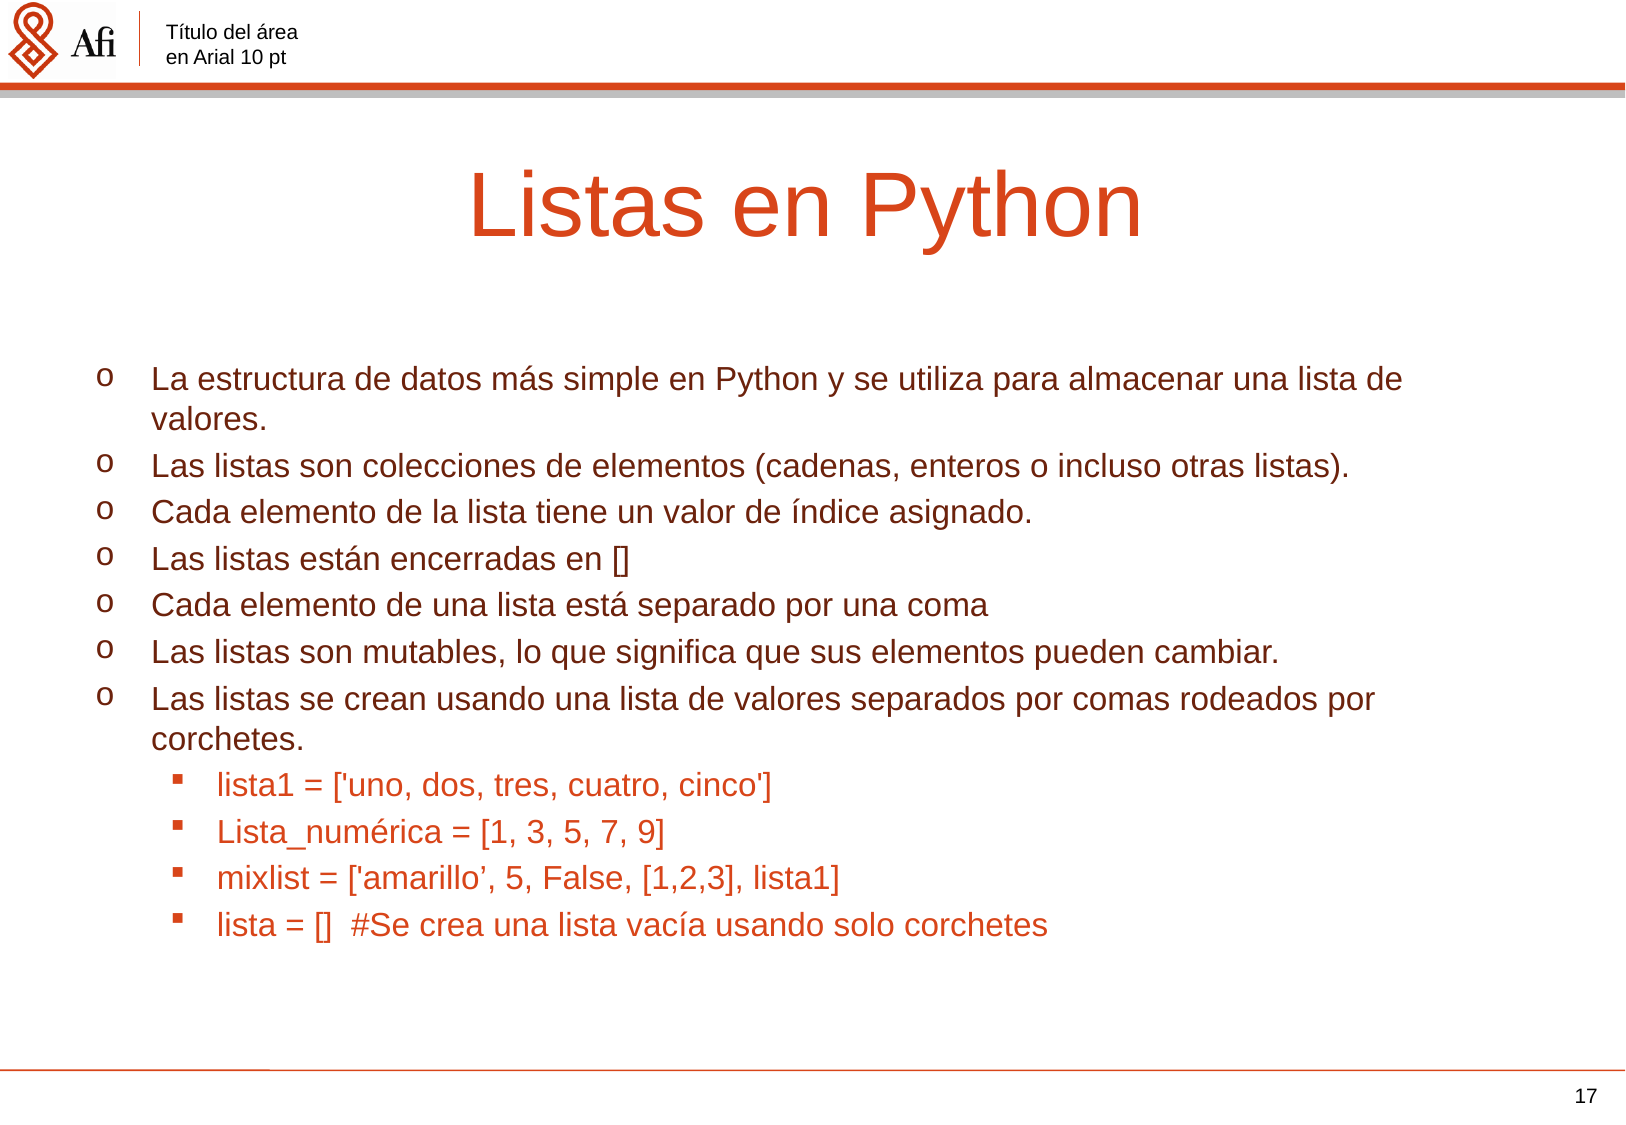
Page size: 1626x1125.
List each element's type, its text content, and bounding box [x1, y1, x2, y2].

picture [8, 2, 116, 79]
list La estructura de datos más simple en Python y se utiliza para almacenar una lista de valores. Las listas son colecciones de elementos (cadenas, enteros o incluso otras listas). Cada elemento de la lista tiene un valor de índice asignado. Las listas están encerradas en [] Cada elemento de una lista está separado por una coma Las listas son mutables, lo que significa que sus elementos pueden cambiar. Las listas se crean usando una lista de valores separados por comas rodeados por corchetes. lista1 = ['uno, dos, tres, cuatro, cinco'] Lista_numérica = [1, 3, 5, 7, 9] mixlist = ['amarillo’, 5, False, [1,2,3], lista1] lista = [] #Se crea una lista vacía usando solo corchetes [80, 349, 1545, 1035]
slide_number 17 [1438, 1074, 1613, 1125]
title Listas en Python [80, 137, 1534, 291]
